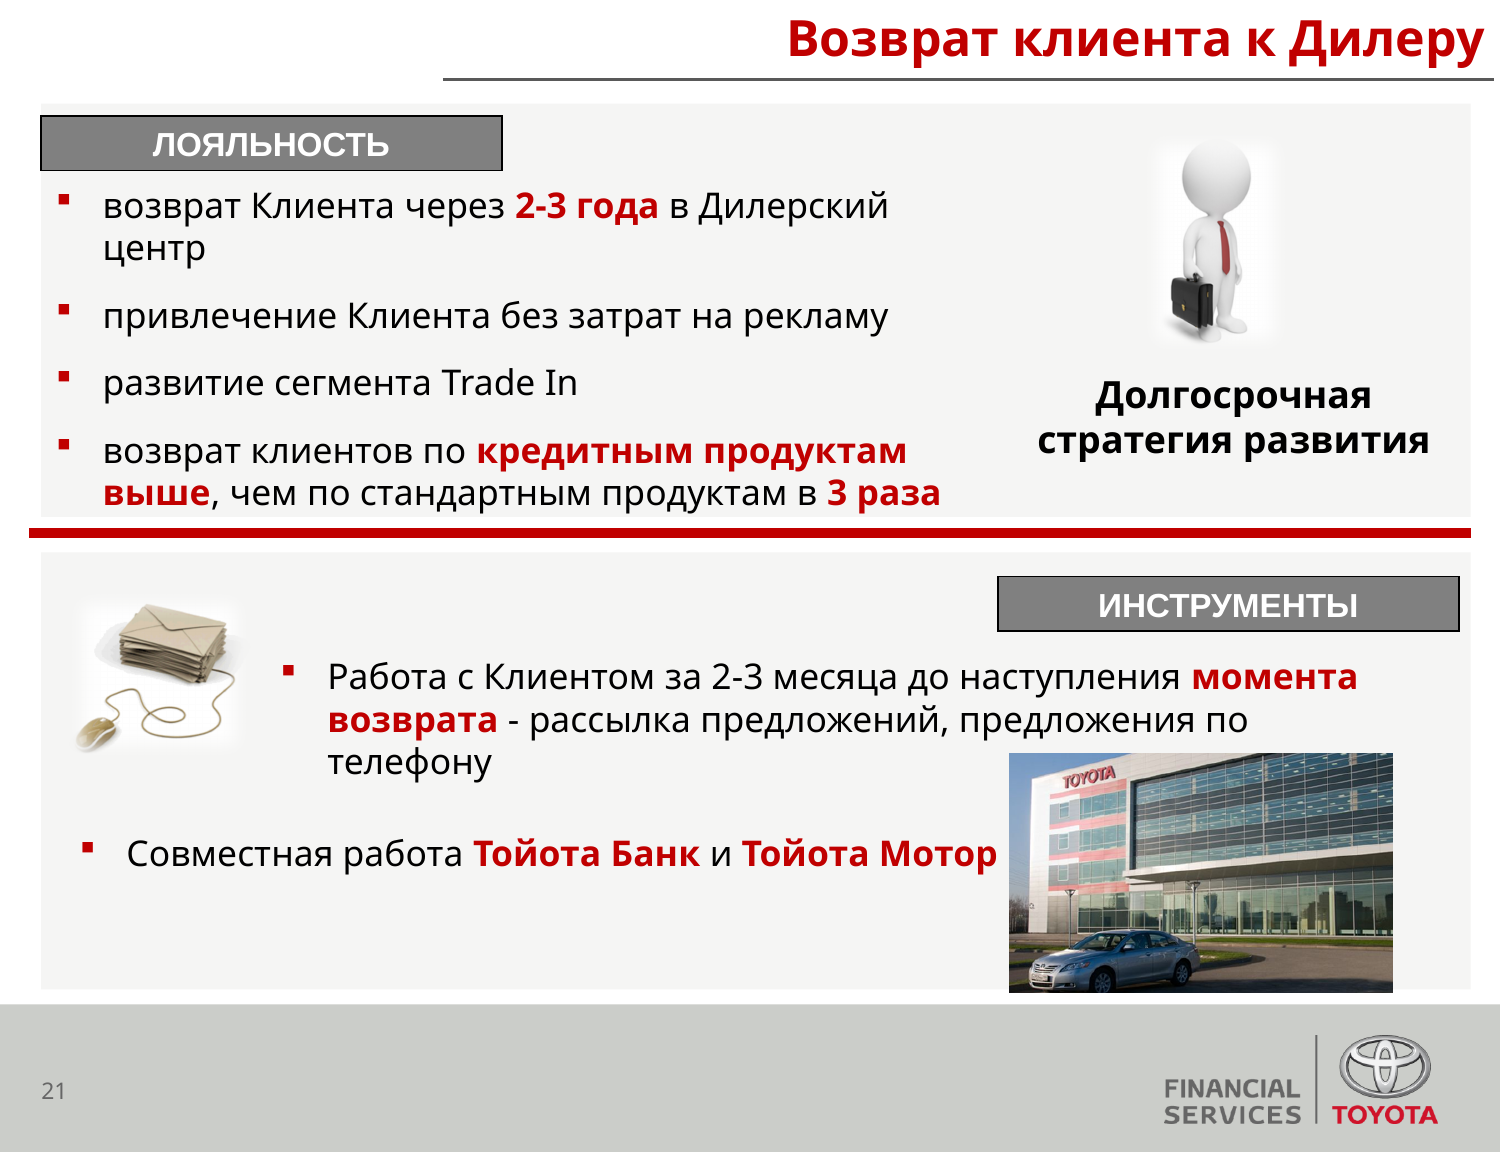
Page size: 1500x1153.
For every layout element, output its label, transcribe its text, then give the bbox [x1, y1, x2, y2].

picture [1009, 752, 1394, 993]
text_box [41, 552, 1471, 990]
text_box Работа с Клиентом за 2-3 месяца до наступления момента возврата - рассылка предложений, предложения по телефону [265, 646, 1424, 815]
text_box ИНСТРУМЕНТЫ [998, 576, 1459, 632]
text_box [41, 103, 1471, 517]
picture [64, 586, 255, 763]
text_box ЛОЯЛЬНОСТЬ [41, 115, 502, 171]
picture [1139, 126, 1293, 358]
text_box Возврат клиента к Дилеру [0, 0, 1500, 92]
text_box Совместная работа Тойота Банк и Тойота Мотор [64, 823, 1004, 906]
text_box возврат Клиента через 2-3 года в Дилерский центр привлечение Клиента без затрат на рекламу развитие сегмента Trade In возврат клиентов по кредитным продуктам выше, чем по стандартным продуктам в 3 раза [41, 175, 999, 521]
text_box Долгосрочная стратегия развития [1021, 363, 1447, 469]
slide_number 20 [40, 1048, 403, 1108]
picture [1164, 1035, 1438, 1124]
